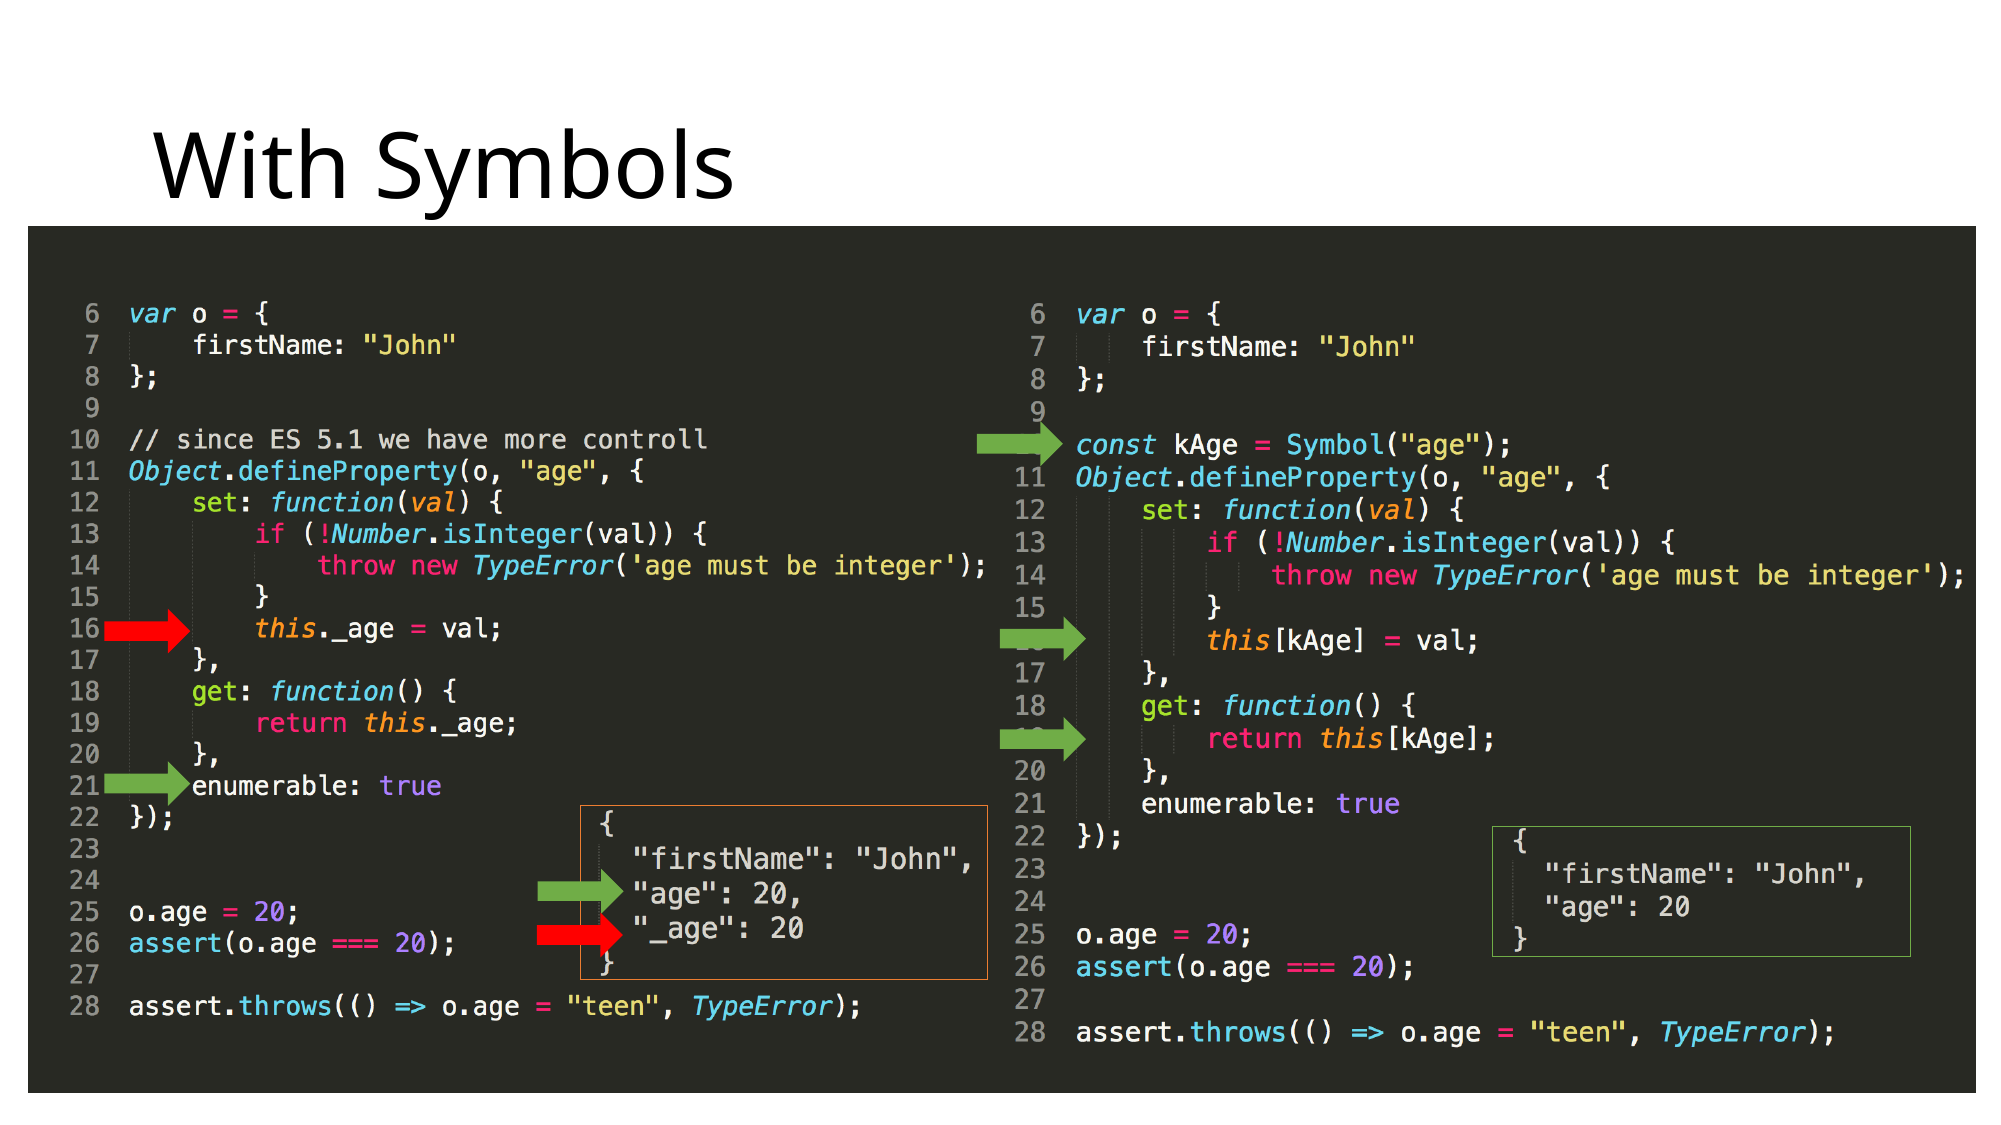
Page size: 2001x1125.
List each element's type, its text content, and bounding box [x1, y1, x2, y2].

title With Symbols [137, 59, 1863, 226]
picture [28, 226, 1976, 1093]
